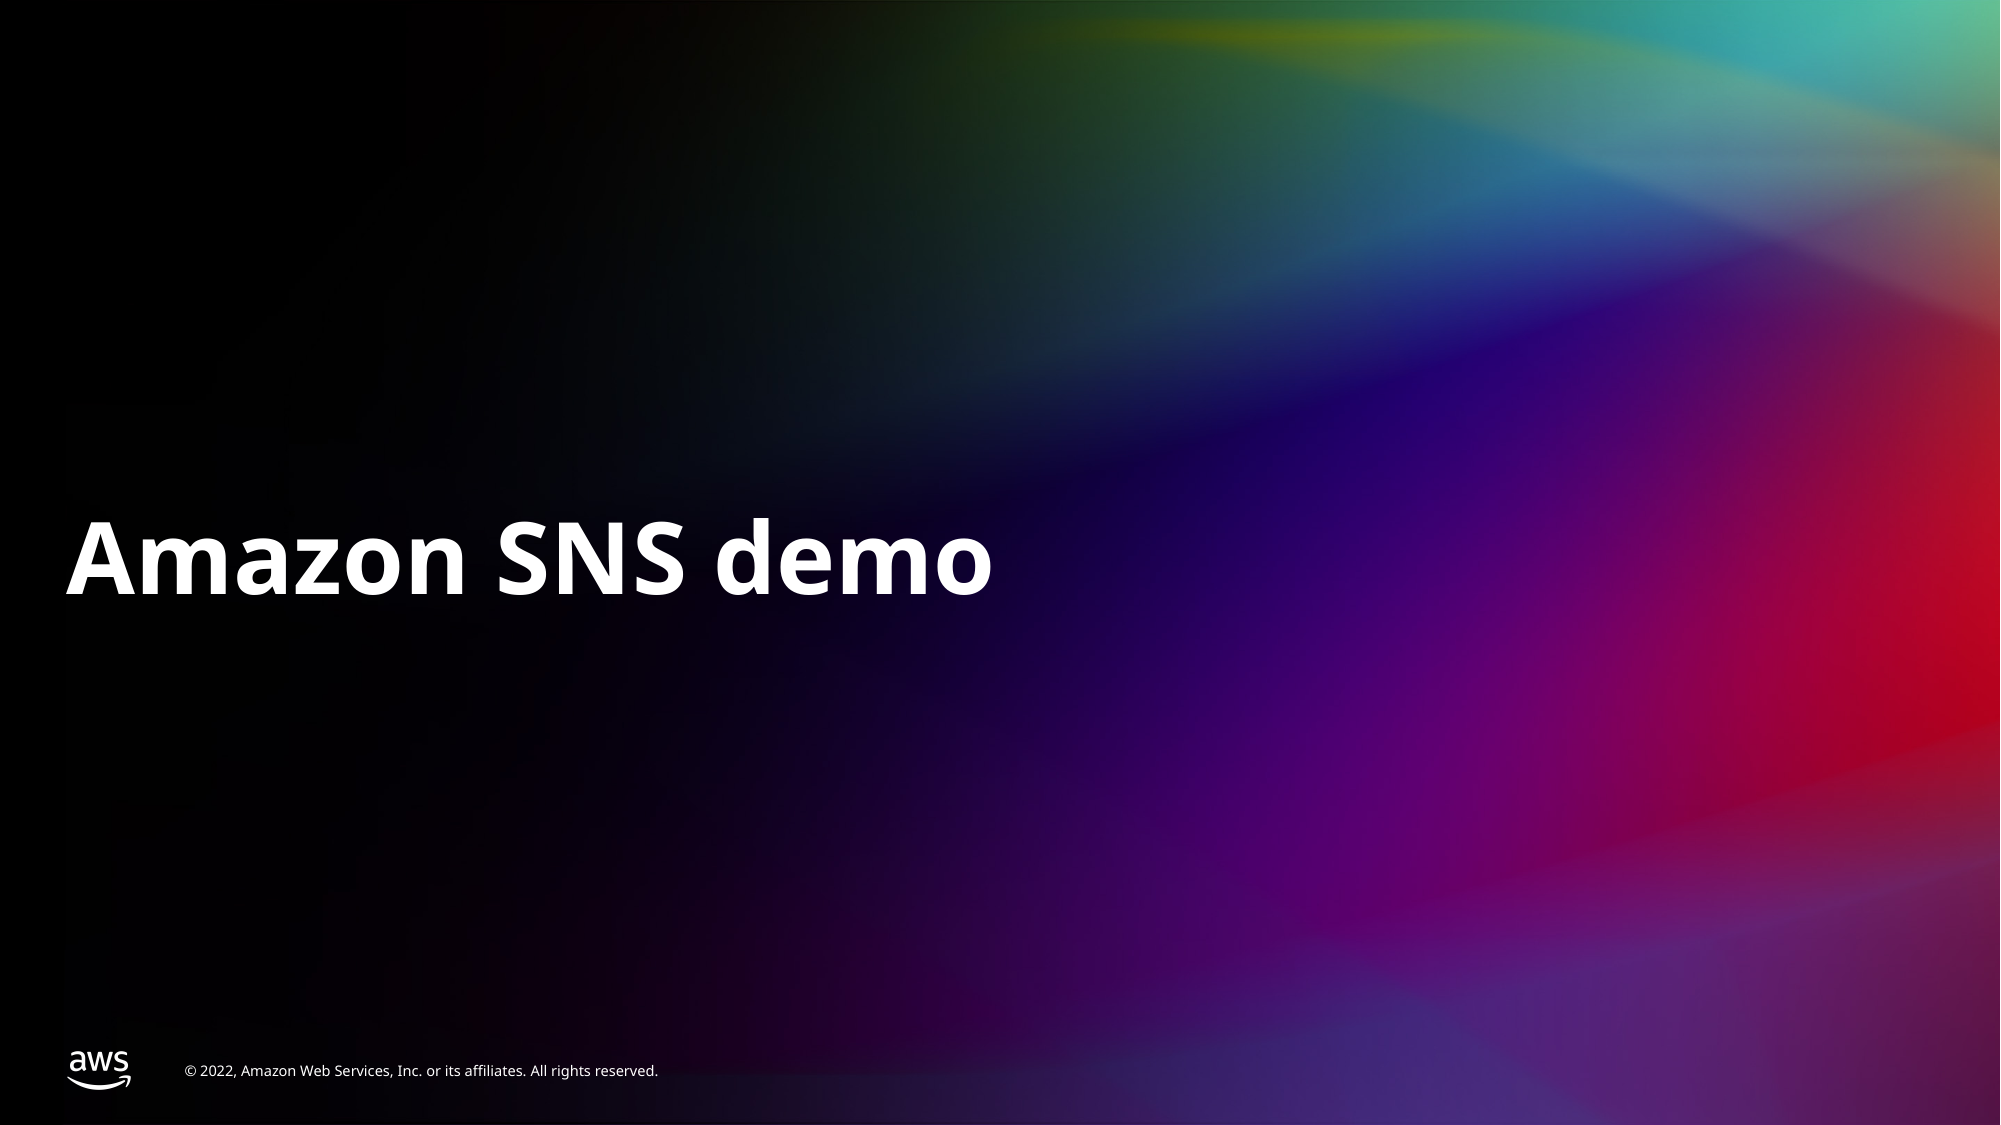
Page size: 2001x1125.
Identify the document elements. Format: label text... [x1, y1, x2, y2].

picture [0, 0, 2000, 1125]
title Amazon SNS demo [65, 391, 1323, 734]
